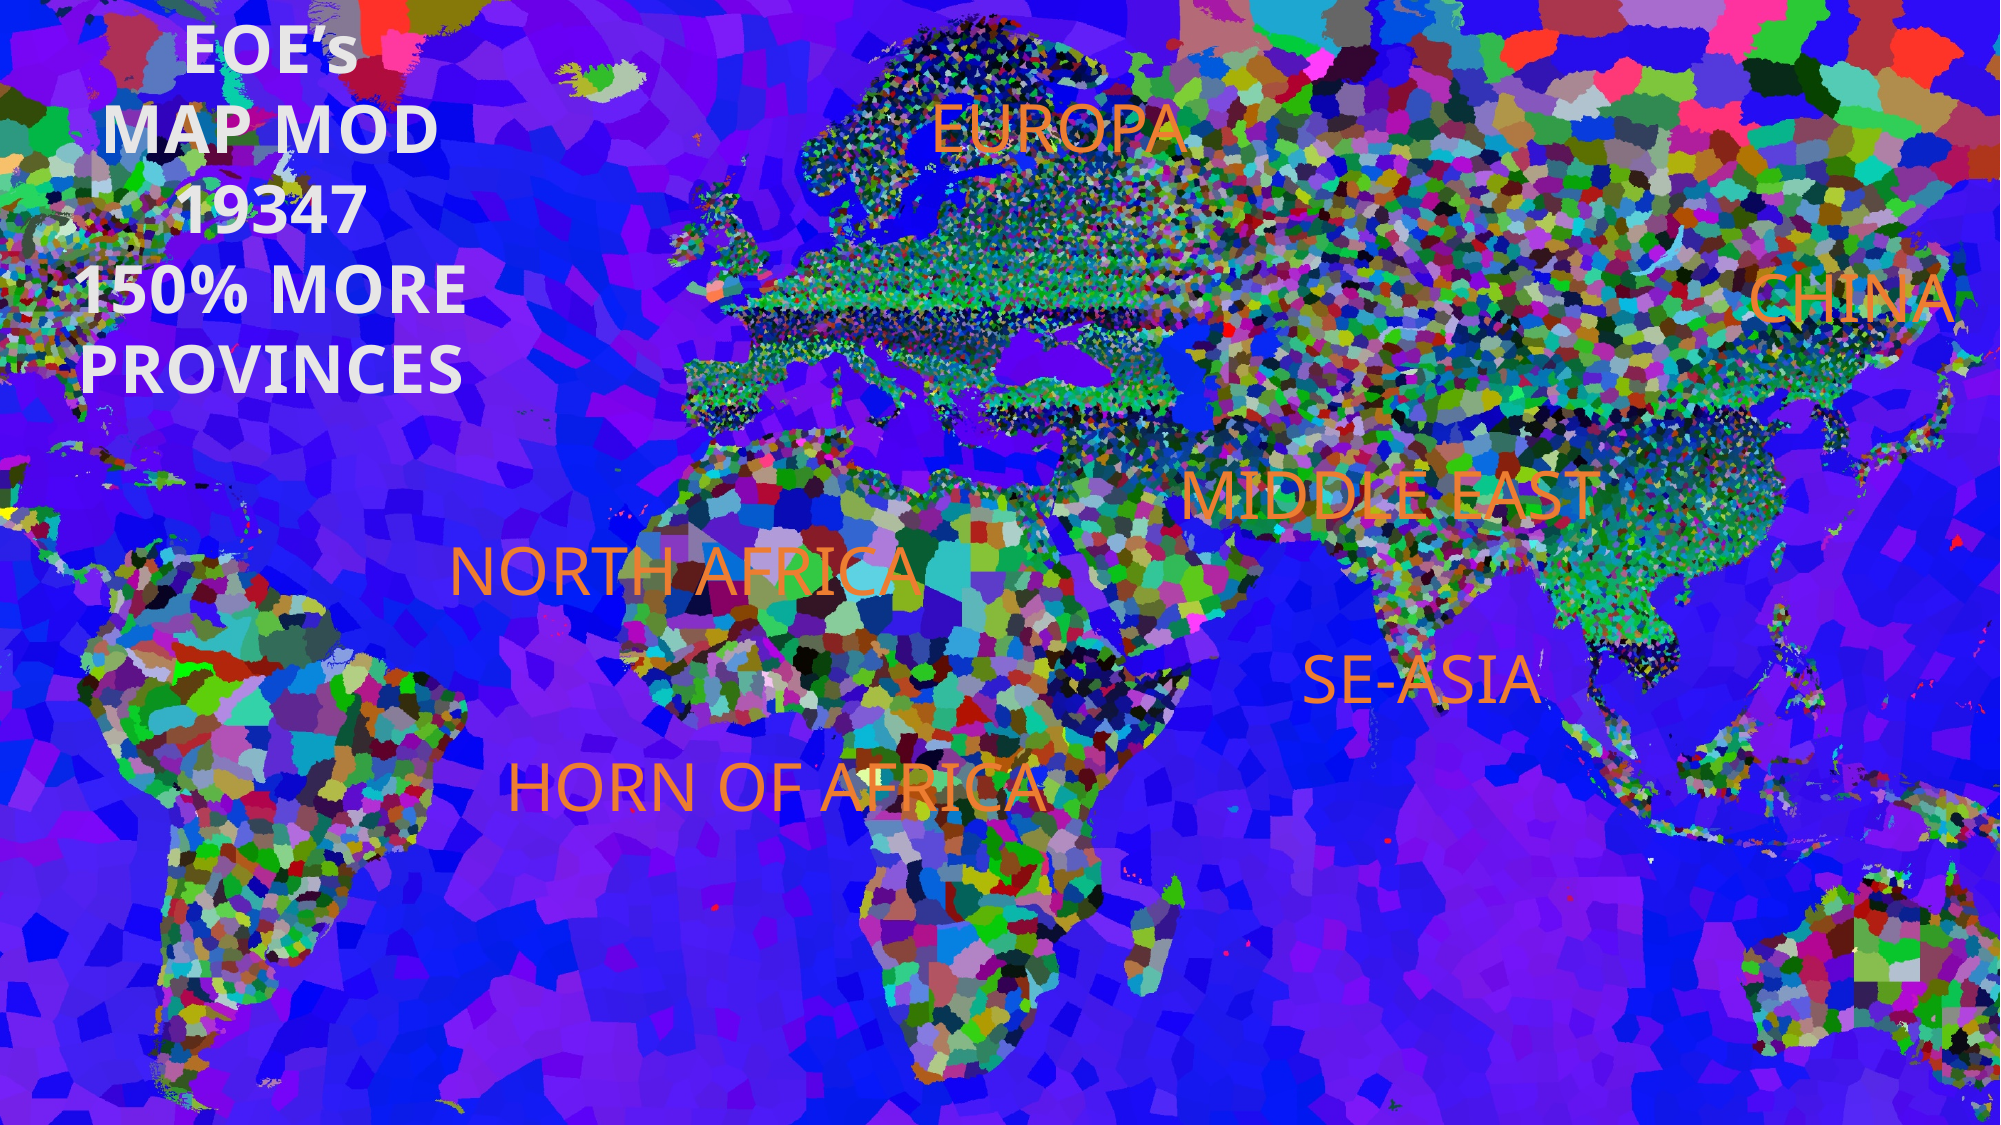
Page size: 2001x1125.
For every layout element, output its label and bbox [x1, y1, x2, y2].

text_box [1257, 588, 1636, 726]
text_box [438, 693, 1159, 834]
text_box [1668, 248, 1988, 467]
picture [0, 0, 2000, 1125]
text_box [843, 78, 1228, 297]
text_box [1080, 403, 1660, 542]
text_box [384, 476, 1024, 618]
